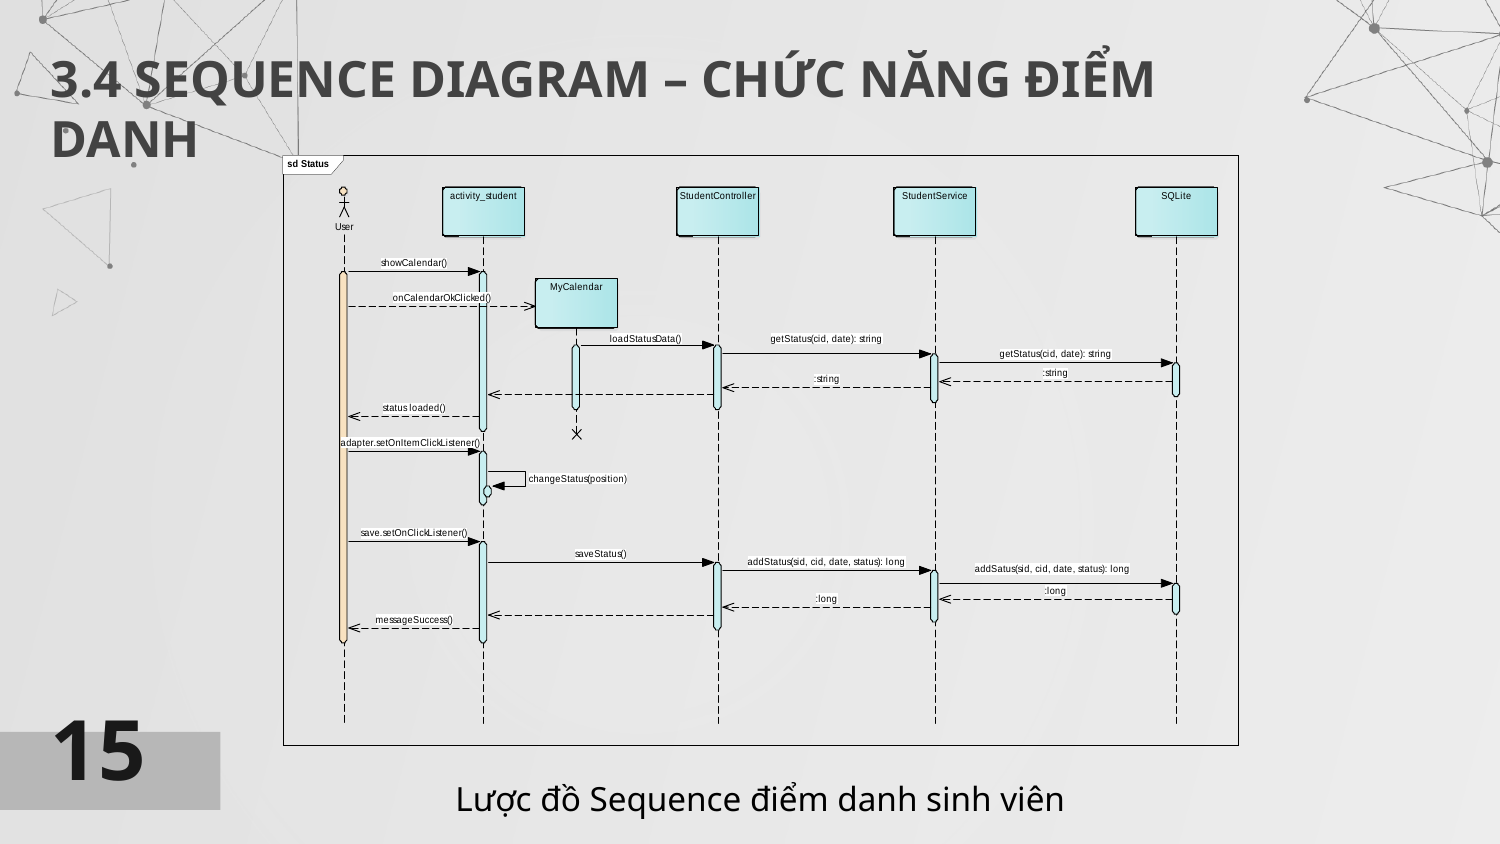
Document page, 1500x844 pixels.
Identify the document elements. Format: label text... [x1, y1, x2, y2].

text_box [279, 152, 1242, 827]
picture [0, 0, 1500, 844]
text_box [0, 588, 221, 811]
title 3.4 SEQUENCE DIAGRAM – CHỨC NĂNG ĐIỂM DANH [35, 32, 1278, 188]
